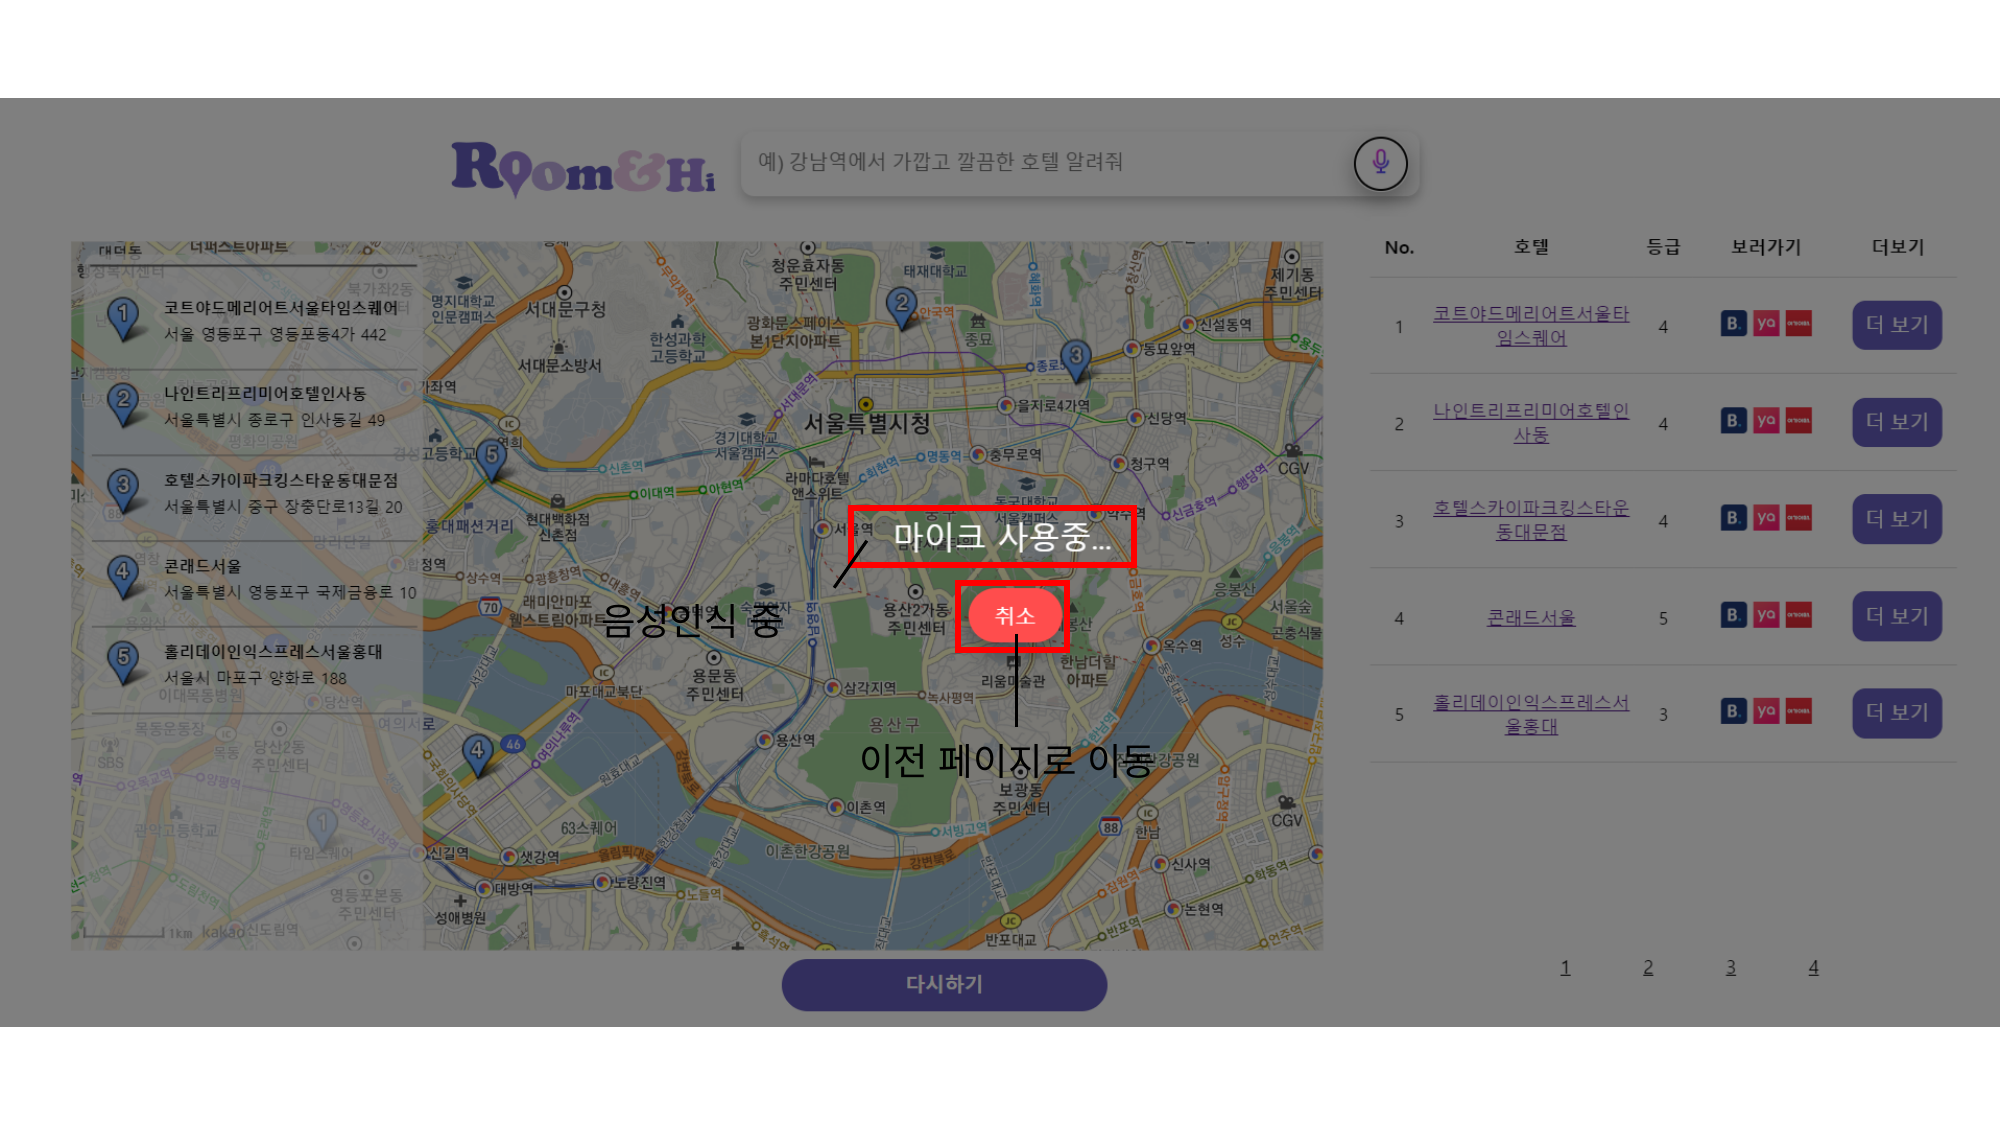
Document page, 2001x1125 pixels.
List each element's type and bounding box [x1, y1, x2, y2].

text_box [834, 540, 867, 588]
picture [0, 98, 2000, 1027]
